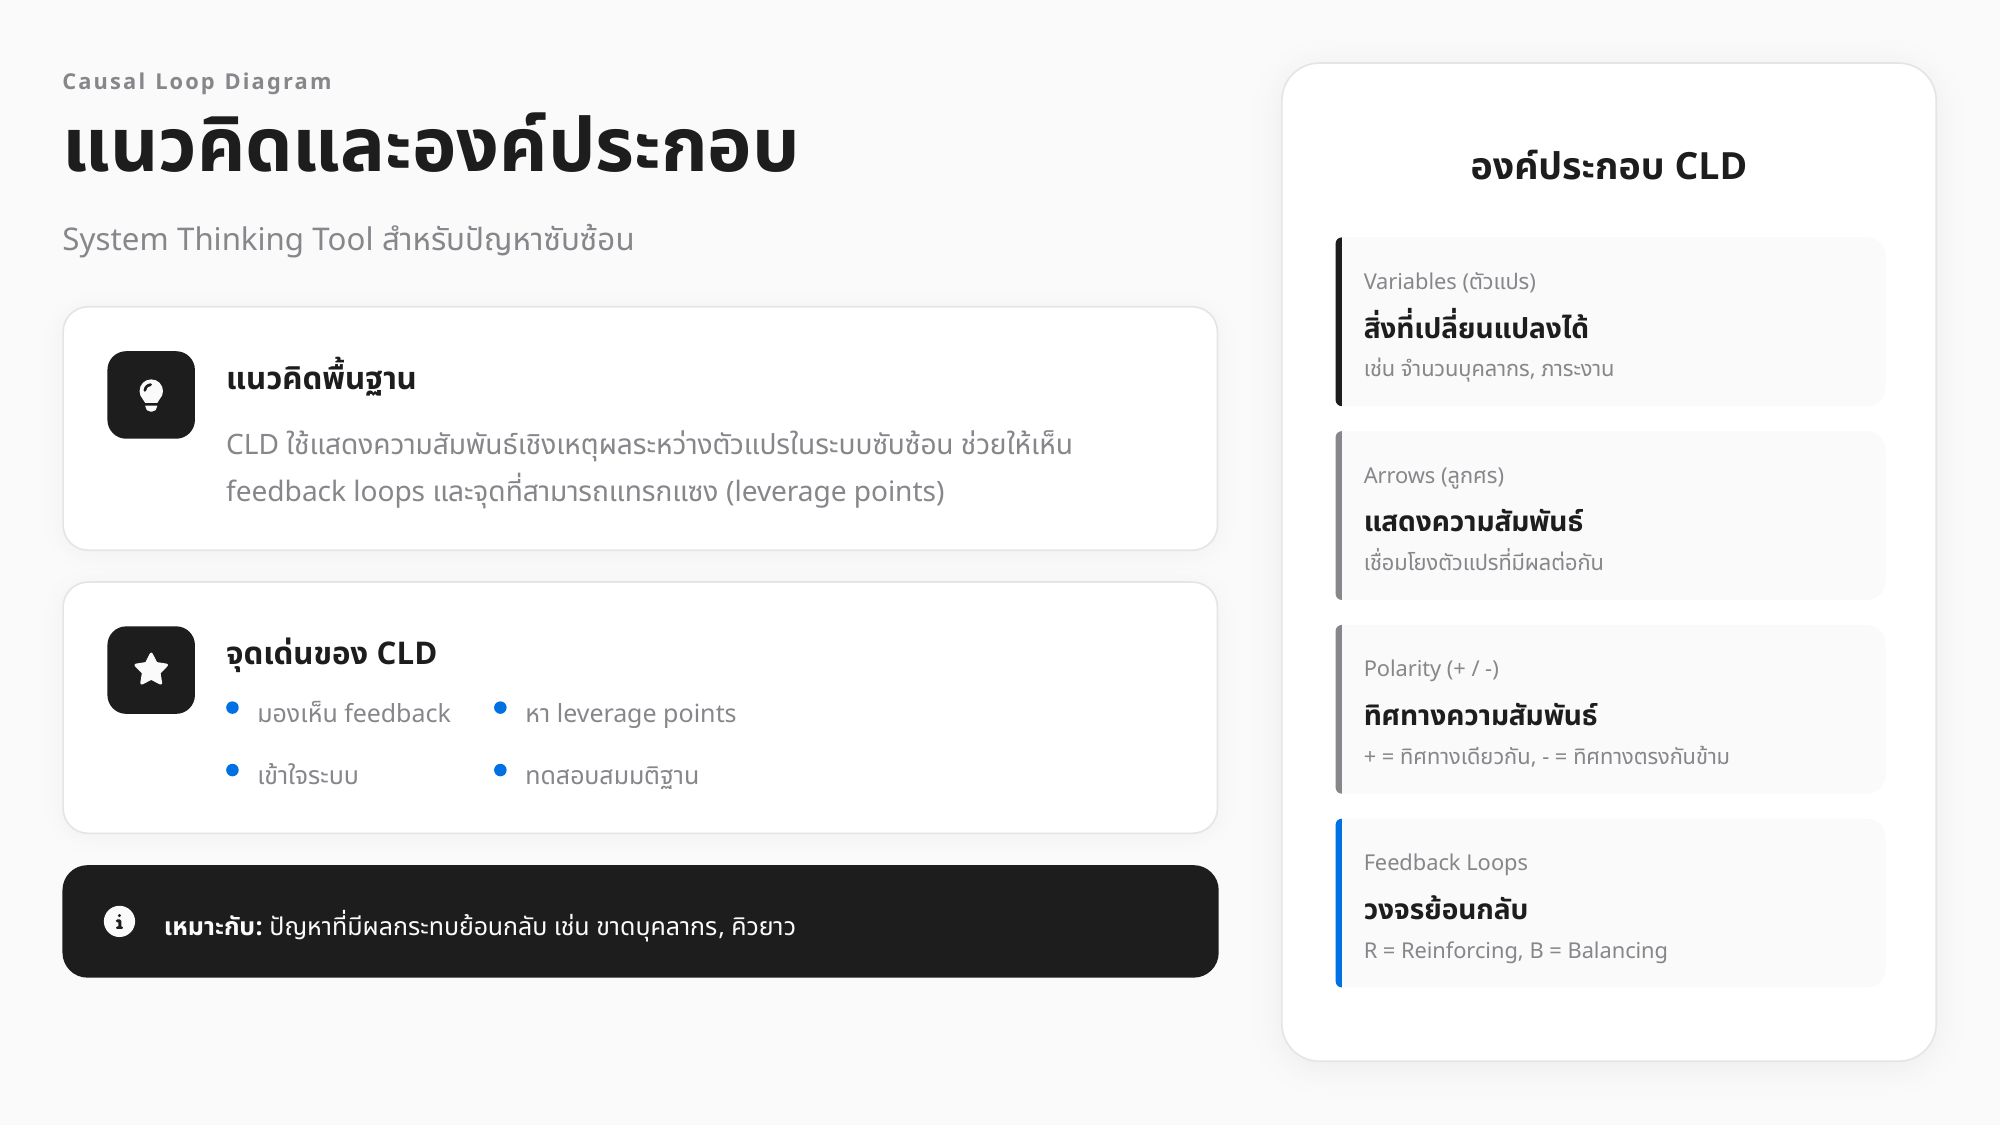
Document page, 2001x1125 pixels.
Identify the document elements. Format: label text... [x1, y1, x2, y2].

text_box [63, 306, 1218, 551]
text_box สิ่งที่เปลี่ยนแปลงได้ [1363, 299, 1875, 344]
text_box [1342, 431, 1886, 600]
text_box Feedback Loops [1363, 843, 1872, 875]
text_box [1281, 63, 1937, 1062]
text_box ทิศทางความสัมพันธ์ [1363, 687, 1875, 732]
text_box [1342, 624, 1886, 794]
text_box [226, 701, 239, 714]
text_box หา leverage points [525, 688, 749, 727]
text_box [1335, 431, 1342, 600]
text_box [1335, 237, 1342, 407]
text_box [139, 379, 163, 403]
text_box เชื่อมโยงตัวแปรที่มีผลต่อกัน [1363, 543, 1872, 575]
text_box [134, 652, 168, 685]
text_box [1342, 237, 1886, 407]
text_box [226, 763, 239, 777]
text_box จุดเด่นของ CLD [226, 626, 753, 671]
text_box Causal Loop Diagram [62, 62, 1230, 94]
text_box R = Reinforcing, B = Balancing [1363, 931, 1872, 963]
text_box [1342, 818, 1886, 988]
text_box System Thinking Tool สำหรับปัญหาซับซ้อน [62, 212, 1235, 257]
text_box วงจรย้อนกลับ [1363, 881, 1875, 925]
text_box [62, 865, 1219, 978]
text_box Polarity (+ / -) [1363, 649, 1872, 682]
text_box [1335, 818, 1342, 988]
text_box [107, 626, 195, 714]
text_box Variables (ตัวแปร) [1363, 262, 1872, 294]
text_box CLD ใช้แสดงความสัมพันธ์เชิงเหตุผลระหว่างตัวแปรในระบบซับซ้อน ช่วยให้เห็น feedback loops และจุดที่สามารถแทรกแซง (leverage points) [226, 413, 1188, 506]
text_box องค์ประกอบ CLD [1323, 137, 1895, 188]
text_box [1335, 624, 1342, 794]
text_box [494, 701, 507, 714]
text_box [145, 405, 158, 412]
text_box มองเห็น feedback [257, 688, 466, 727]
text_box เหมาะกับ: ปัญหาที่มีผลกระทบย้อนกลับ เช่น ขาดบุคลากร, คิวยาว [164, 902, 844, 941]
text_box เช่น จำนวนบุคลากร, ภาระงาน [1363, 349, 1872, 382]
text_box ทดสอบสมมติฐาน [525, 751, 720, 789]
text_box แนวคิดพื้นฐาน [226, 351, 1189, 395]
text_box [63, 582, 1218, 834]
text_box เข้าใจระบบ [257, 751, 384, 789]
text_box [494, 763, 507, 777]
text_box [103, 905, 136, 938]
text_box + = ทิศทางเดียวกัน, - = ทิศทางตรงกันข้าม [1363, 737, 1872, 769]
text_box Arrows (ลูกศร) [1363, 456, 1872, 488]
text_box แสดงความสัมพันธ์ [1363, 493, 1875, 538]
text_box [107, 351, 195, 439]
text_box แนวคิดและองค์ประกอบ [62, 112, 1257, 188]
